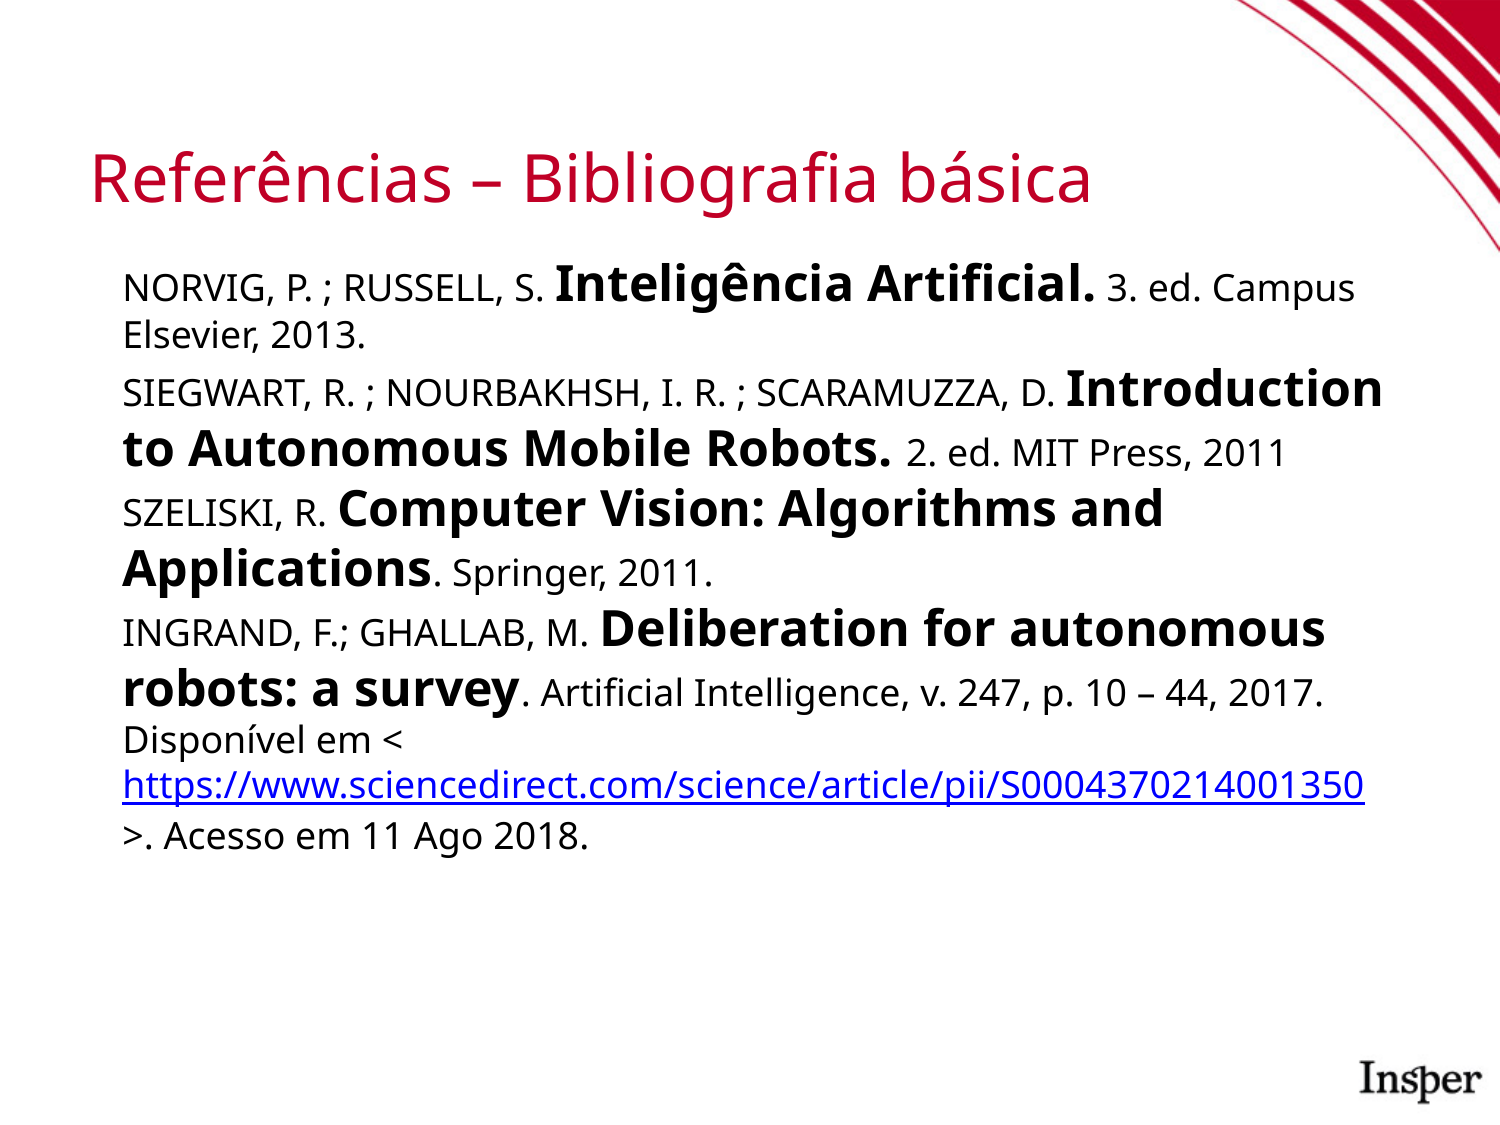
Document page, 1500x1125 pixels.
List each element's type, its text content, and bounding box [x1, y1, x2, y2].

list NORVIG, P. ; RUSSELL, S. Inteligência Artificial. 3. ed. Campus Elsevier, 2013. SIEGWART, R. ; NOURBAKHSH, I. R. ; SCARAMUZZA, D. Introduction to Autonomous Mobile Robots. 2. ed. MIT Press, 2011 SZELISKI, R. Computer Vision: Algorithms and Applications. Springer, 2011. INGRAND, F.; GHALLAB, M. Deliberation for autonomous robots: a survey. Artificial Intelligence, v. 247, p. 10 – 44, 2017. Disponível em < https://www.sciencedirect.com/science/article/pii/S0004370214001350 >. Acesso em 11 Ago 2018. [107, 243, 1425, 1019]
title Referências – Bibliografia básica [75, 128, 1425, 230]
picture [0, 0, 1500, 1125]
